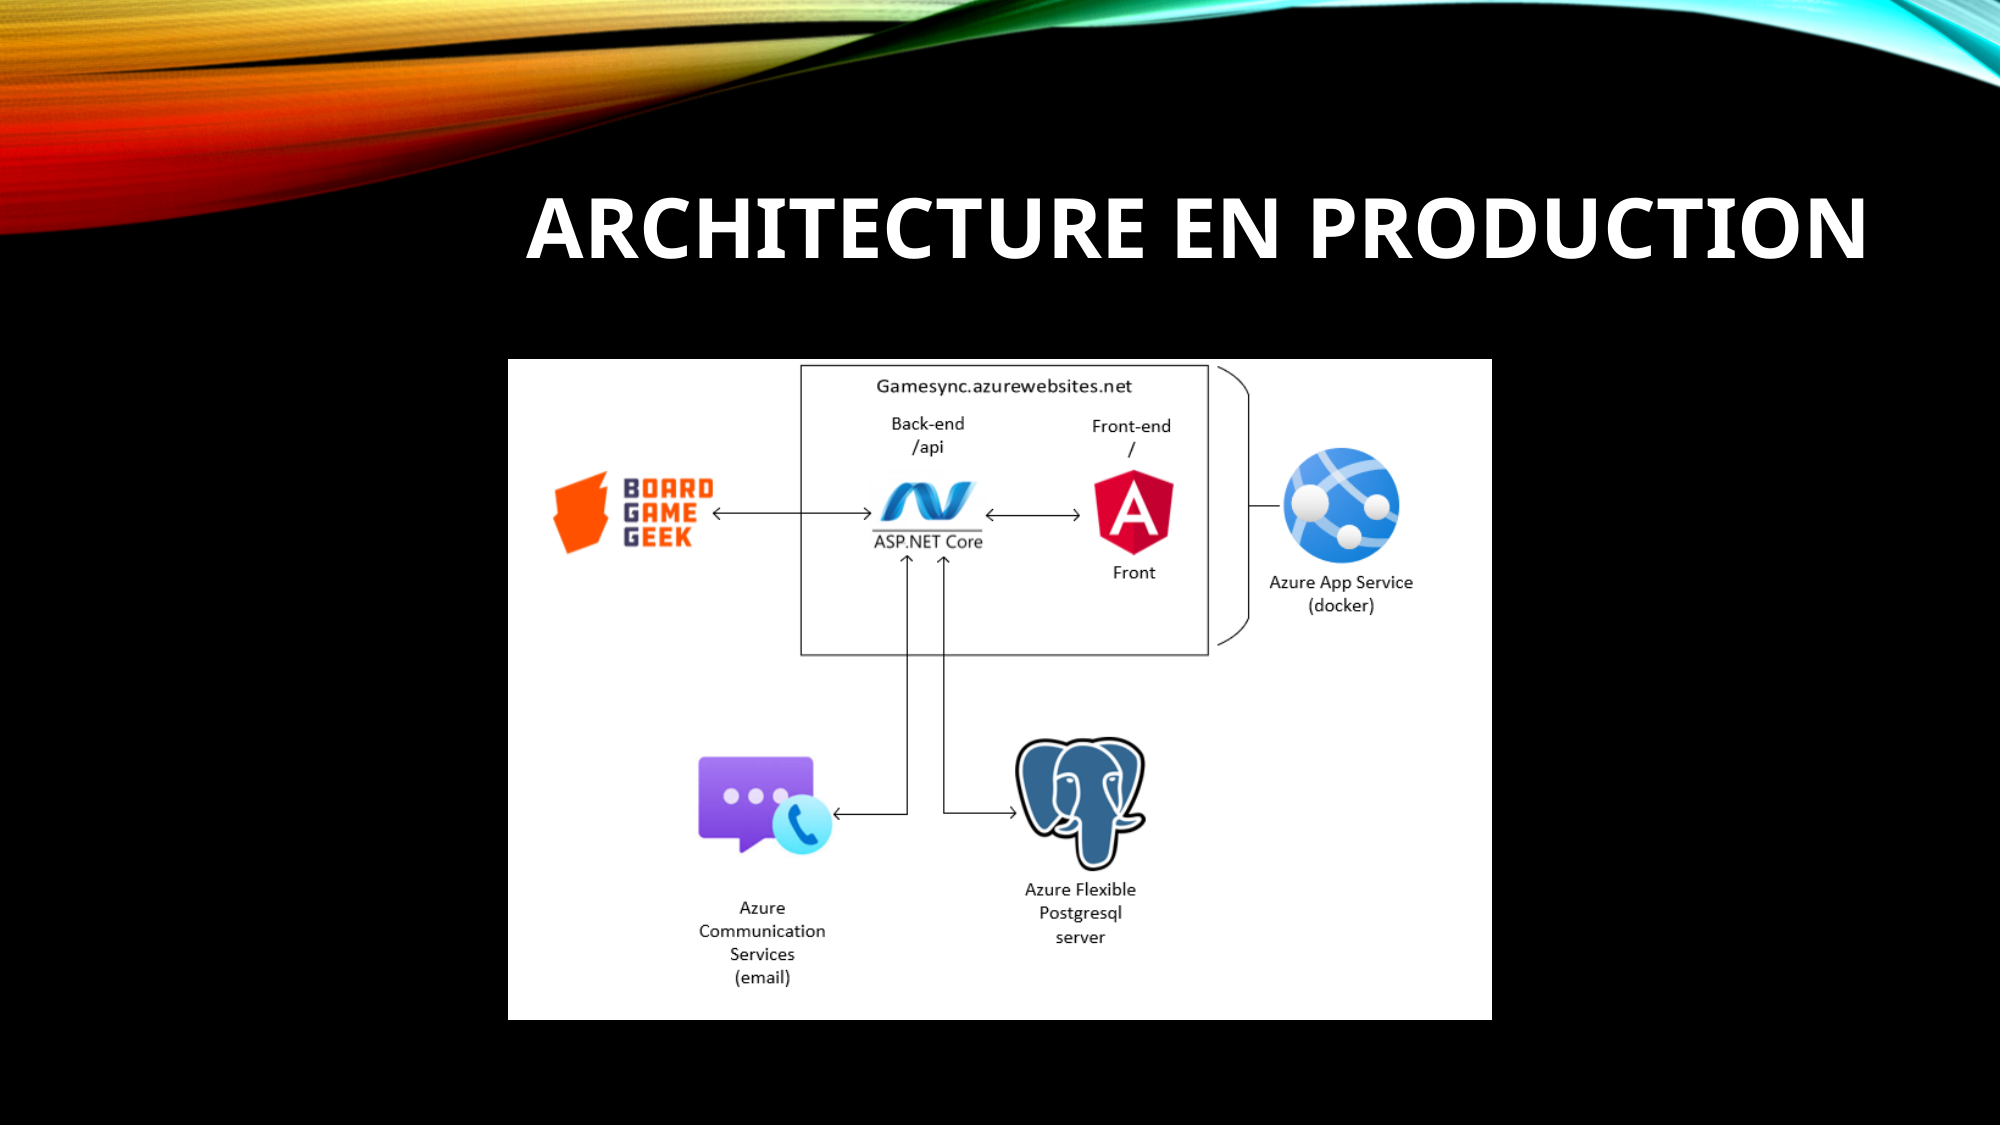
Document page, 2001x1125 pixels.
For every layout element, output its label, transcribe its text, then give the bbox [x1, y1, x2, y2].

picture [0, 0, 2000, 237]
title Architecture en production [474, 125, 1888, 338]
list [508, 359, 1492, 1021]
